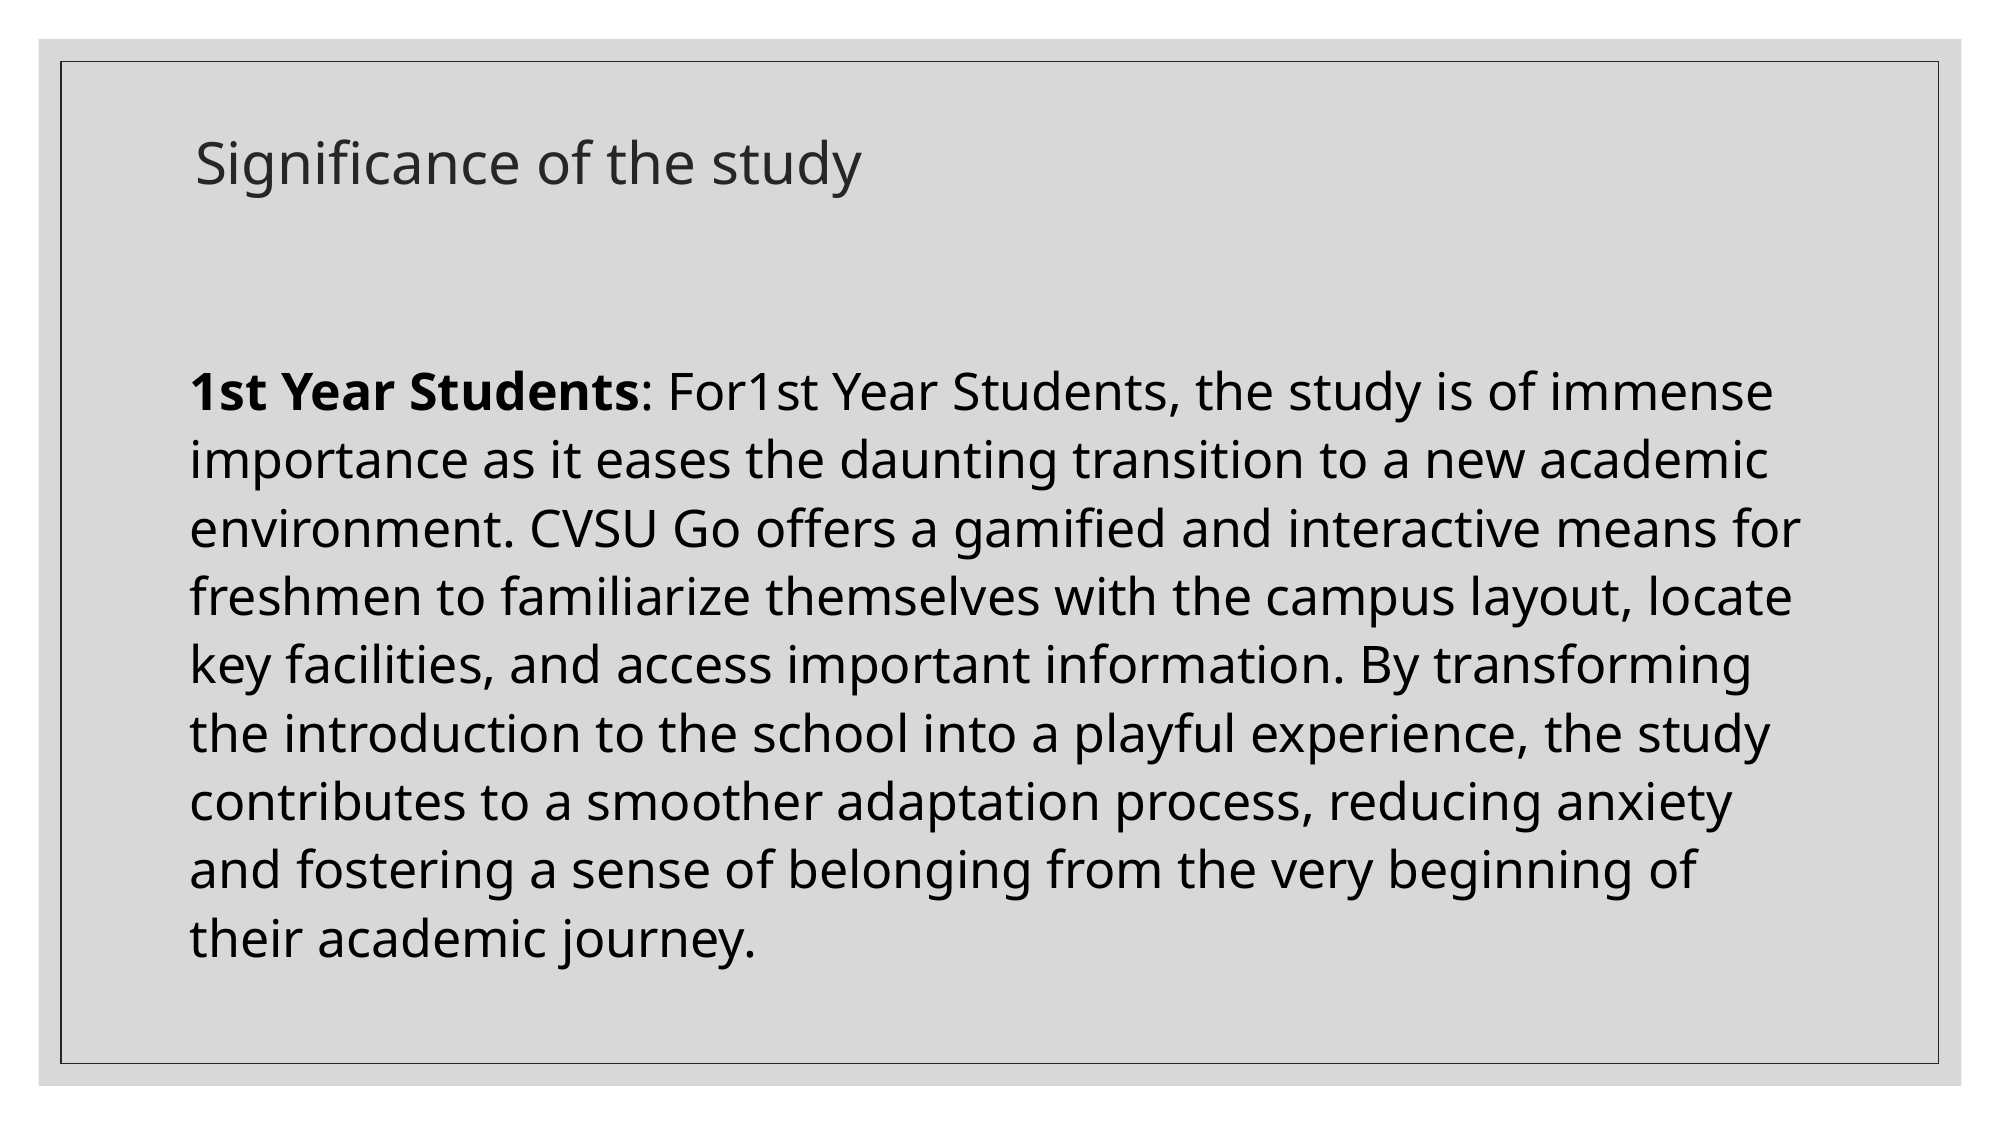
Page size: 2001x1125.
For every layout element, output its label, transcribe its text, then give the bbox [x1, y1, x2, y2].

list 1st Year Students: For1st Year Students, the study is of immense importance as it eases the daunting transition to a new academic environment. CVSU Go offers a gamified and interactive means for freshmen to familiarize themselves with the campus layout, locate key facilities, and access important information. By transforming the introduction to the school into a playful experience, the study contributes to a smoother adaptation process, reducing anxiety and fostering a sense of belonging from the very beginning of their academic journey. [174, 345, 1825, 977]
title Significance of the study [180, 47, 1830, 285]
